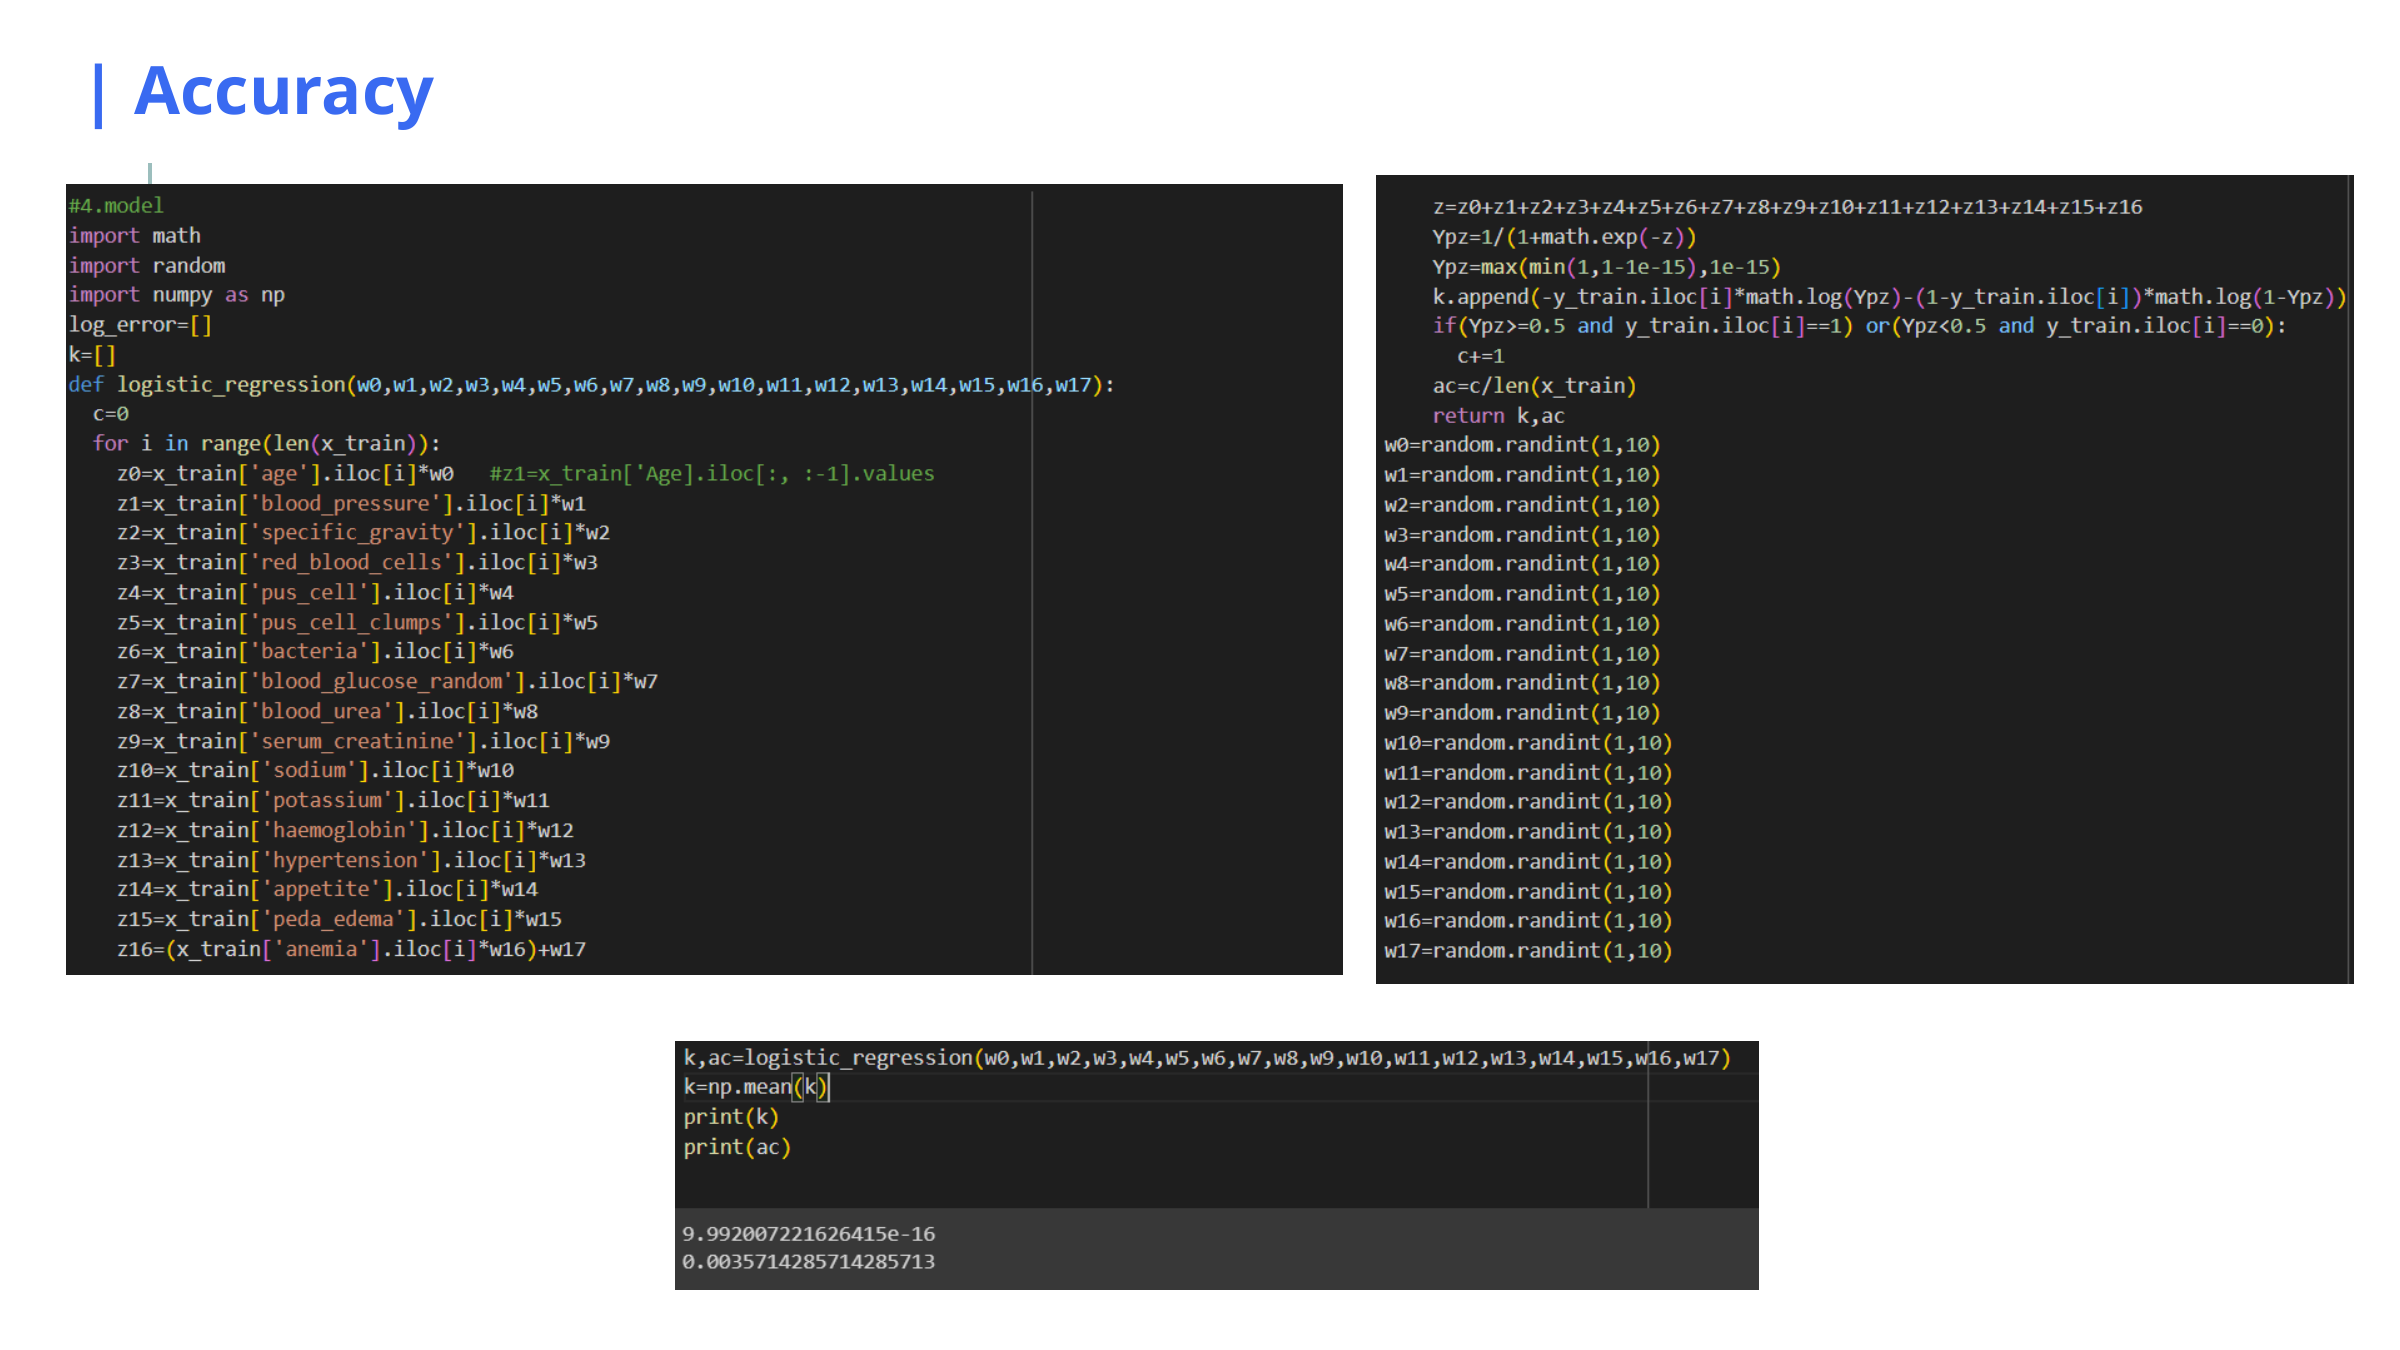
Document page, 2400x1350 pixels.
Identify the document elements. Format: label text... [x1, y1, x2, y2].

picture [675, 1041, 1759, 1290]
picture [1376, 175, 2355, 984]
text_box | Accuracy [66, 67, 1267, 135]
picture [65, 183, 1343, 975]
